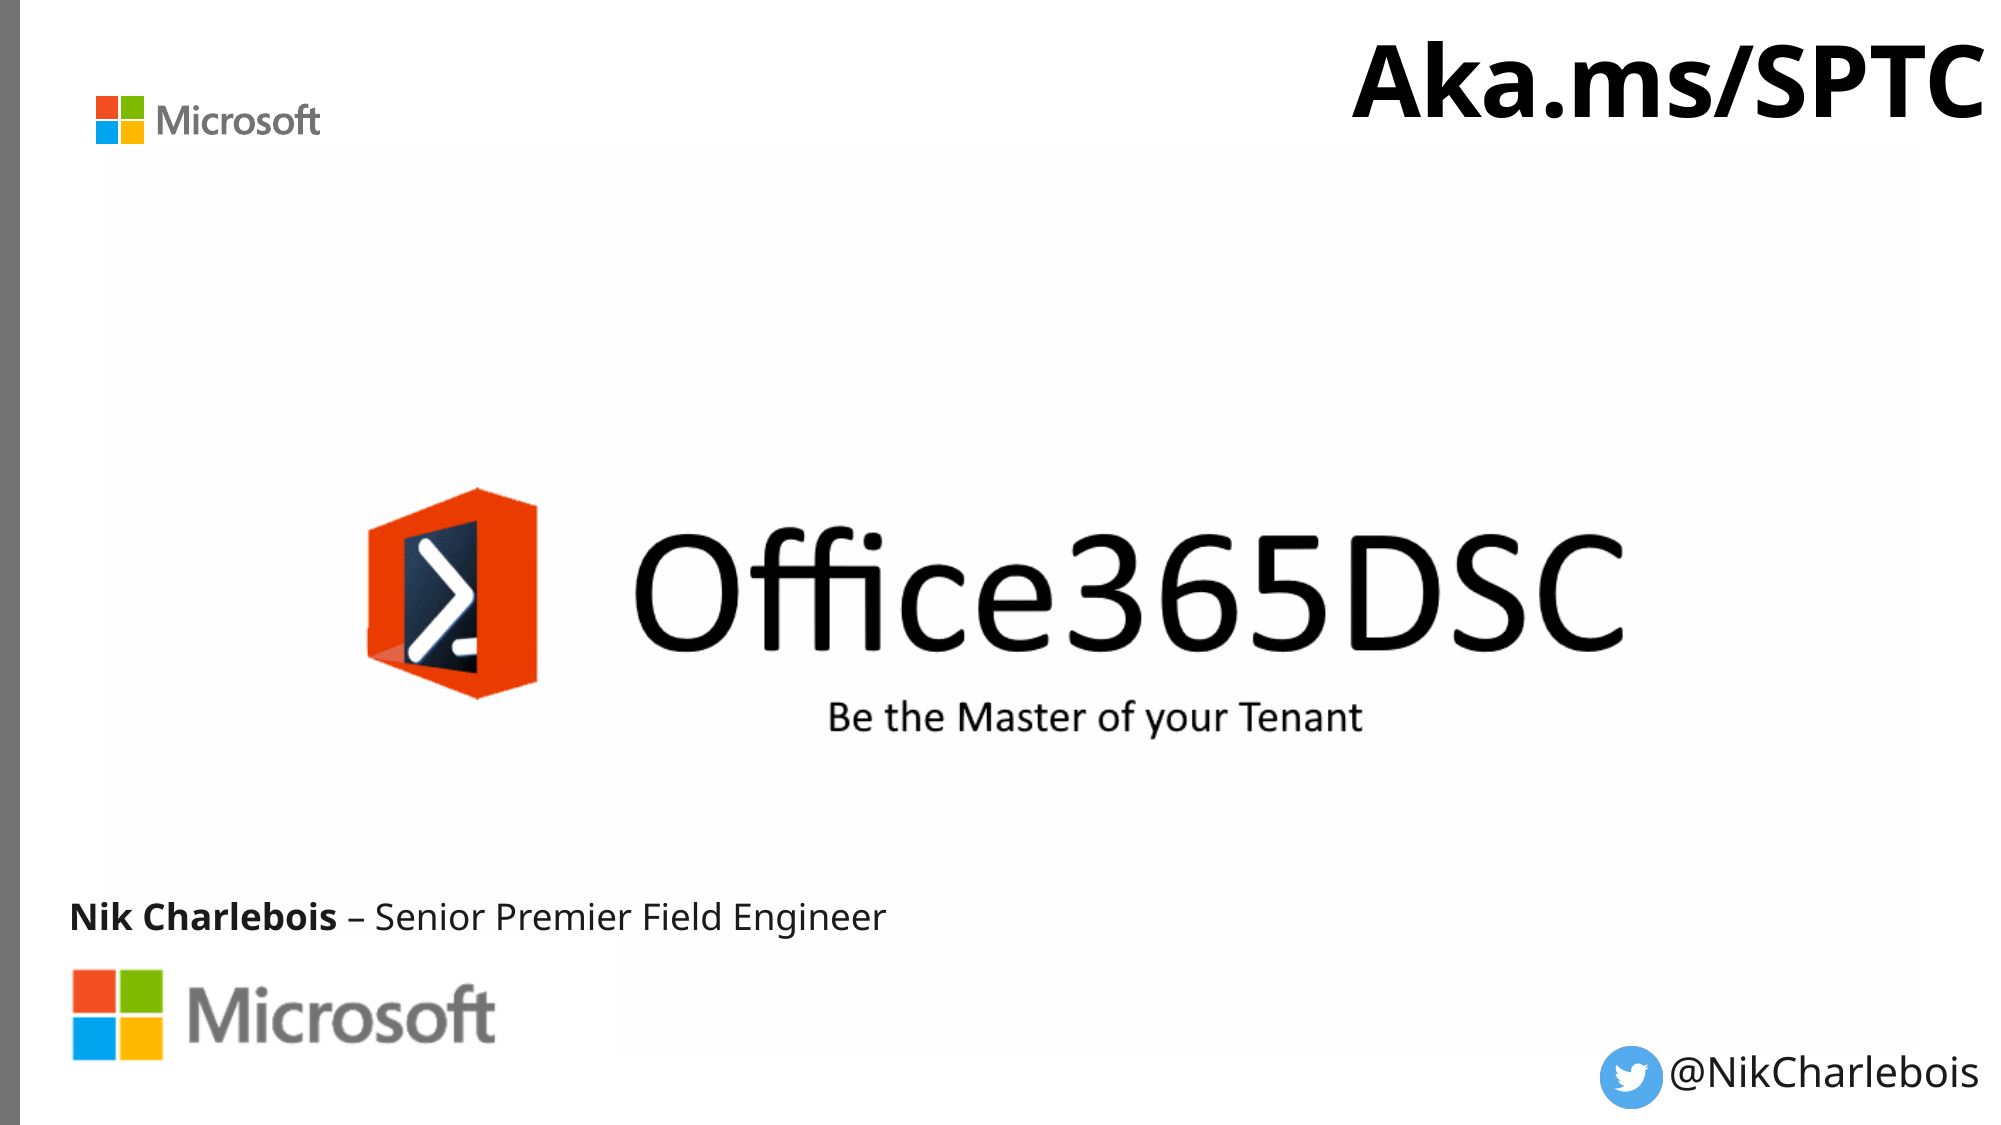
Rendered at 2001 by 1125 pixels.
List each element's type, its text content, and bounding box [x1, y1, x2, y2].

title Aka.ms/SPTC [1352, 16, 2000, 138]
text_box @NikCharlebois [1668, 1046, 1995, 1097]
picture [0, 0, 20, 1125]
picture [30, 146, 1919, 1109]
text_box Nik Charlebois – Senior Premier Field Engineer [54, 886, 106, 936]
